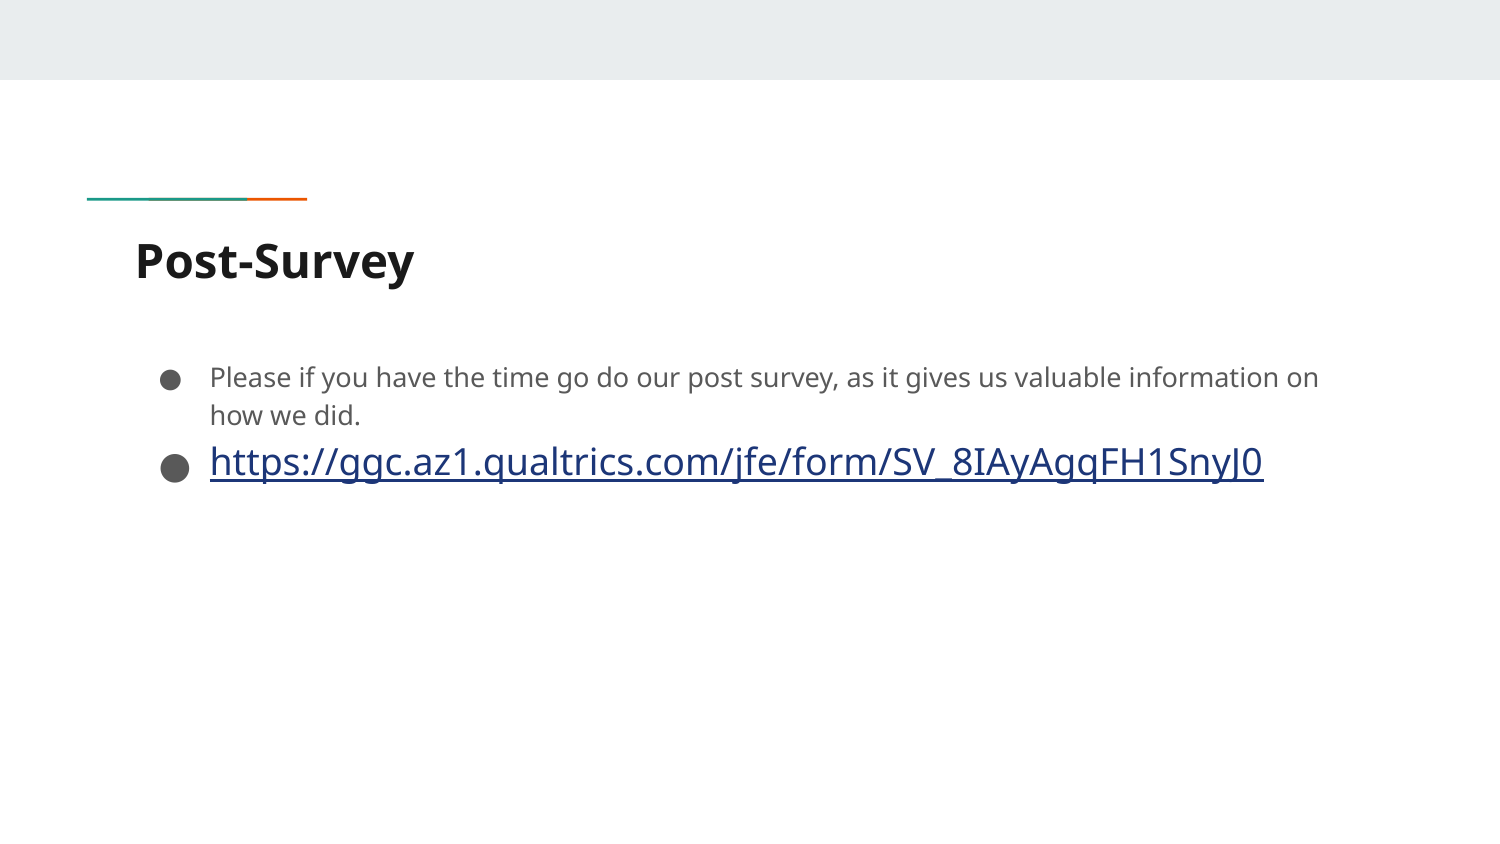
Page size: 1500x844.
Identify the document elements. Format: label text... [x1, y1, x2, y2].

title Post-Survey [119, 216, 1381, 305]
list Please if you have the time go do our post survey, as it gives us valuable information on how we did. https://ggc.az1.qualtrics.com/jfe/form/SV_8IAyAgqFH1SnyJ0 [119, 341, 1381, 712]
